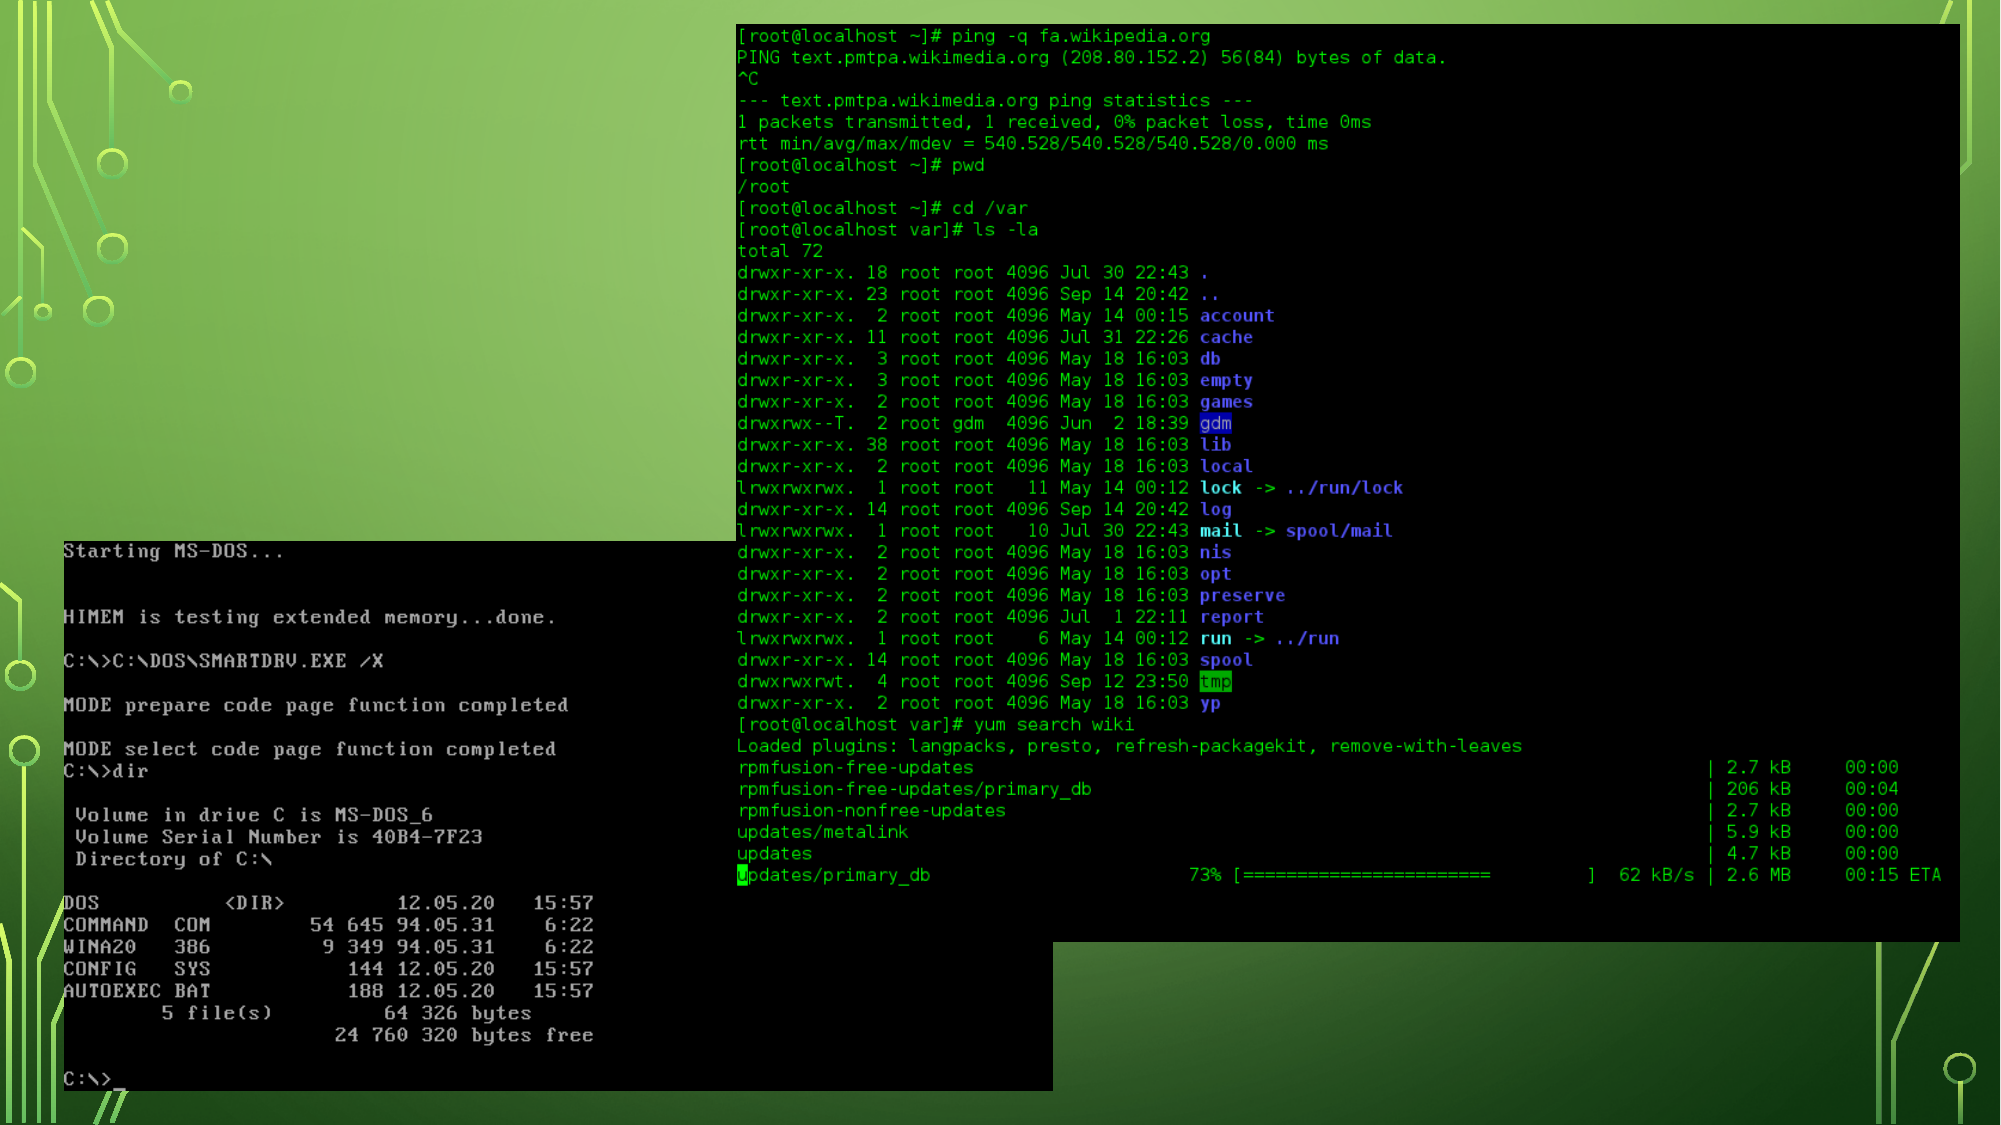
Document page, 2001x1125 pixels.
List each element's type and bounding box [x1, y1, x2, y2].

picture [63, 24, 1960, 1091]
